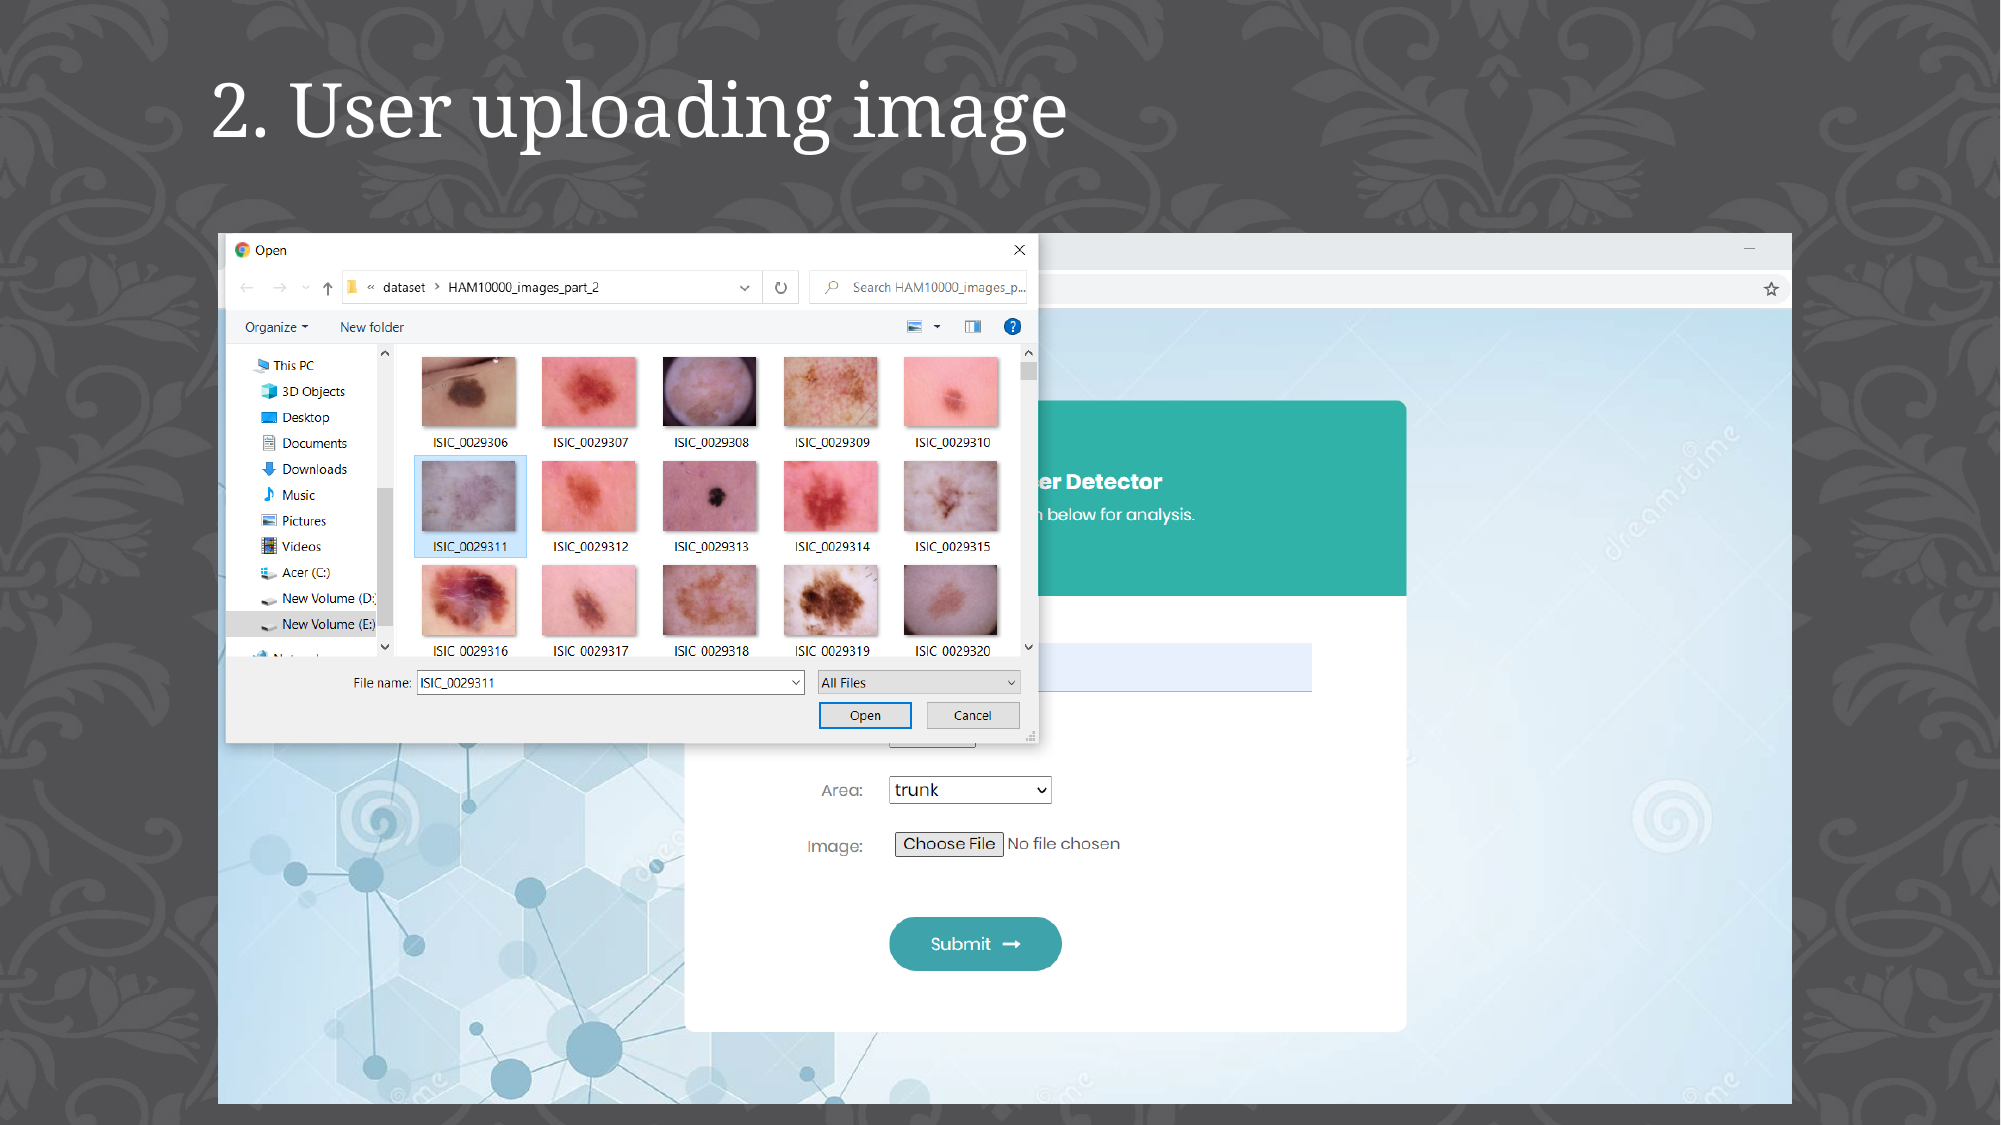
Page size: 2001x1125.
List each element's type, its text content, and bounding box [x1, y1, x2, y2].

text_box 2. User uploading image [194, 54, 1821, 160]
picture [218, 233, 1792, 1104]
